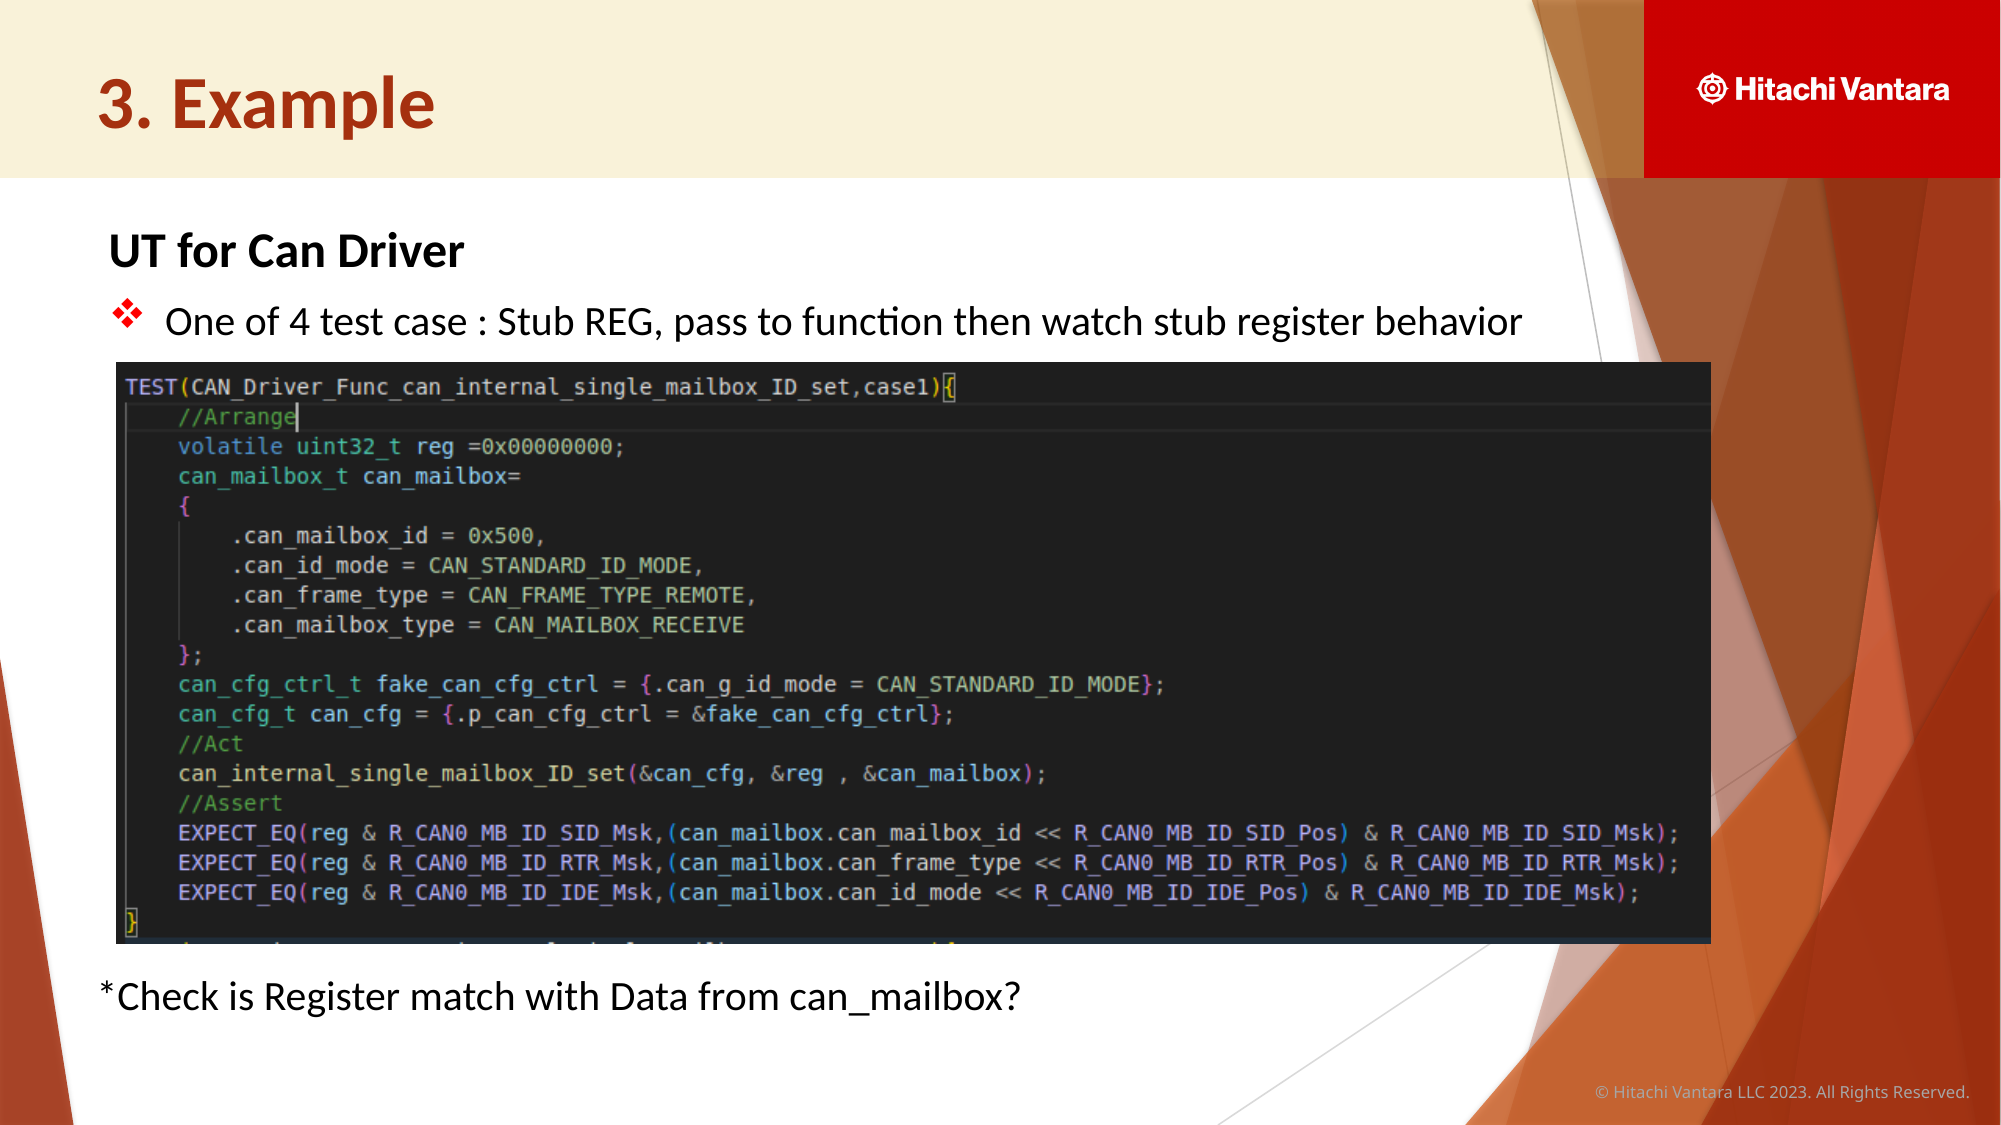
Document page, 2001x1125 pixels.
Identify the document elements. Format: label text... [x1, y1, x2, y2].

picture [115, 361, 1711, 944]
text_box One of 4 test case : Stub REG, pass to function then watch stub register behavior [93, 286, 1812, 352]
text_box UT for Can Driver [93, 210, 1354, 286]
text_box *Check is Register match with Data from can_mailbox? [81, 960, 1800, 1026]
title 3. Example [81, 46, 1078, 162]
picture [1644, 0, 2001, 178]
